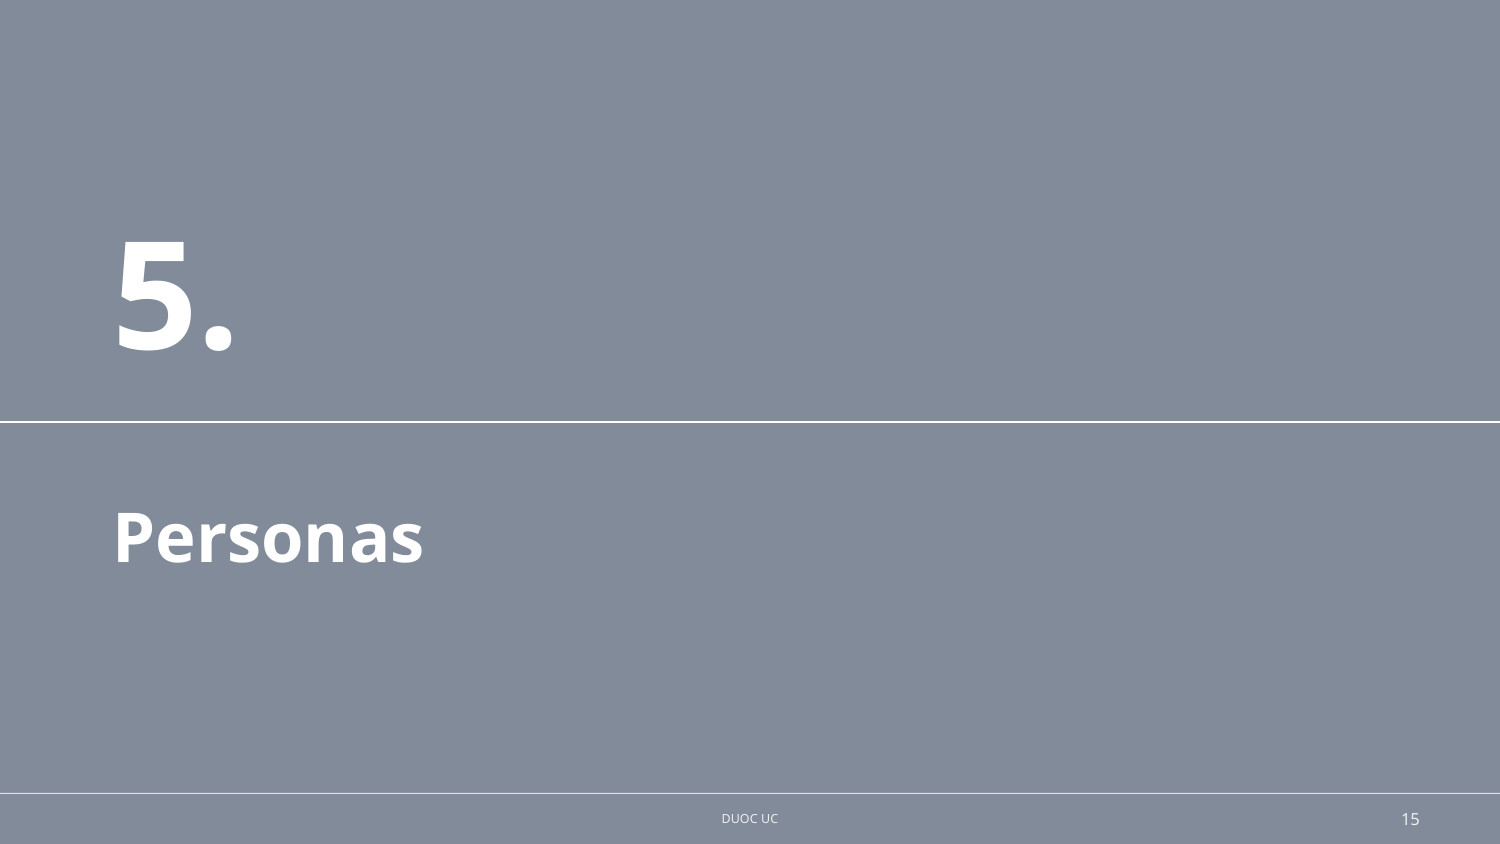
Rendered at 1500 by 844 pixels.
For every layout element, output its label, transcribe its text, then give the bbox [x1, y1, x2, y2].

picture [0, 775, 1500, 811]
text_box Personas [97, 478, 1117, 592]
text_box 5. [97, 184, 333, 395]
